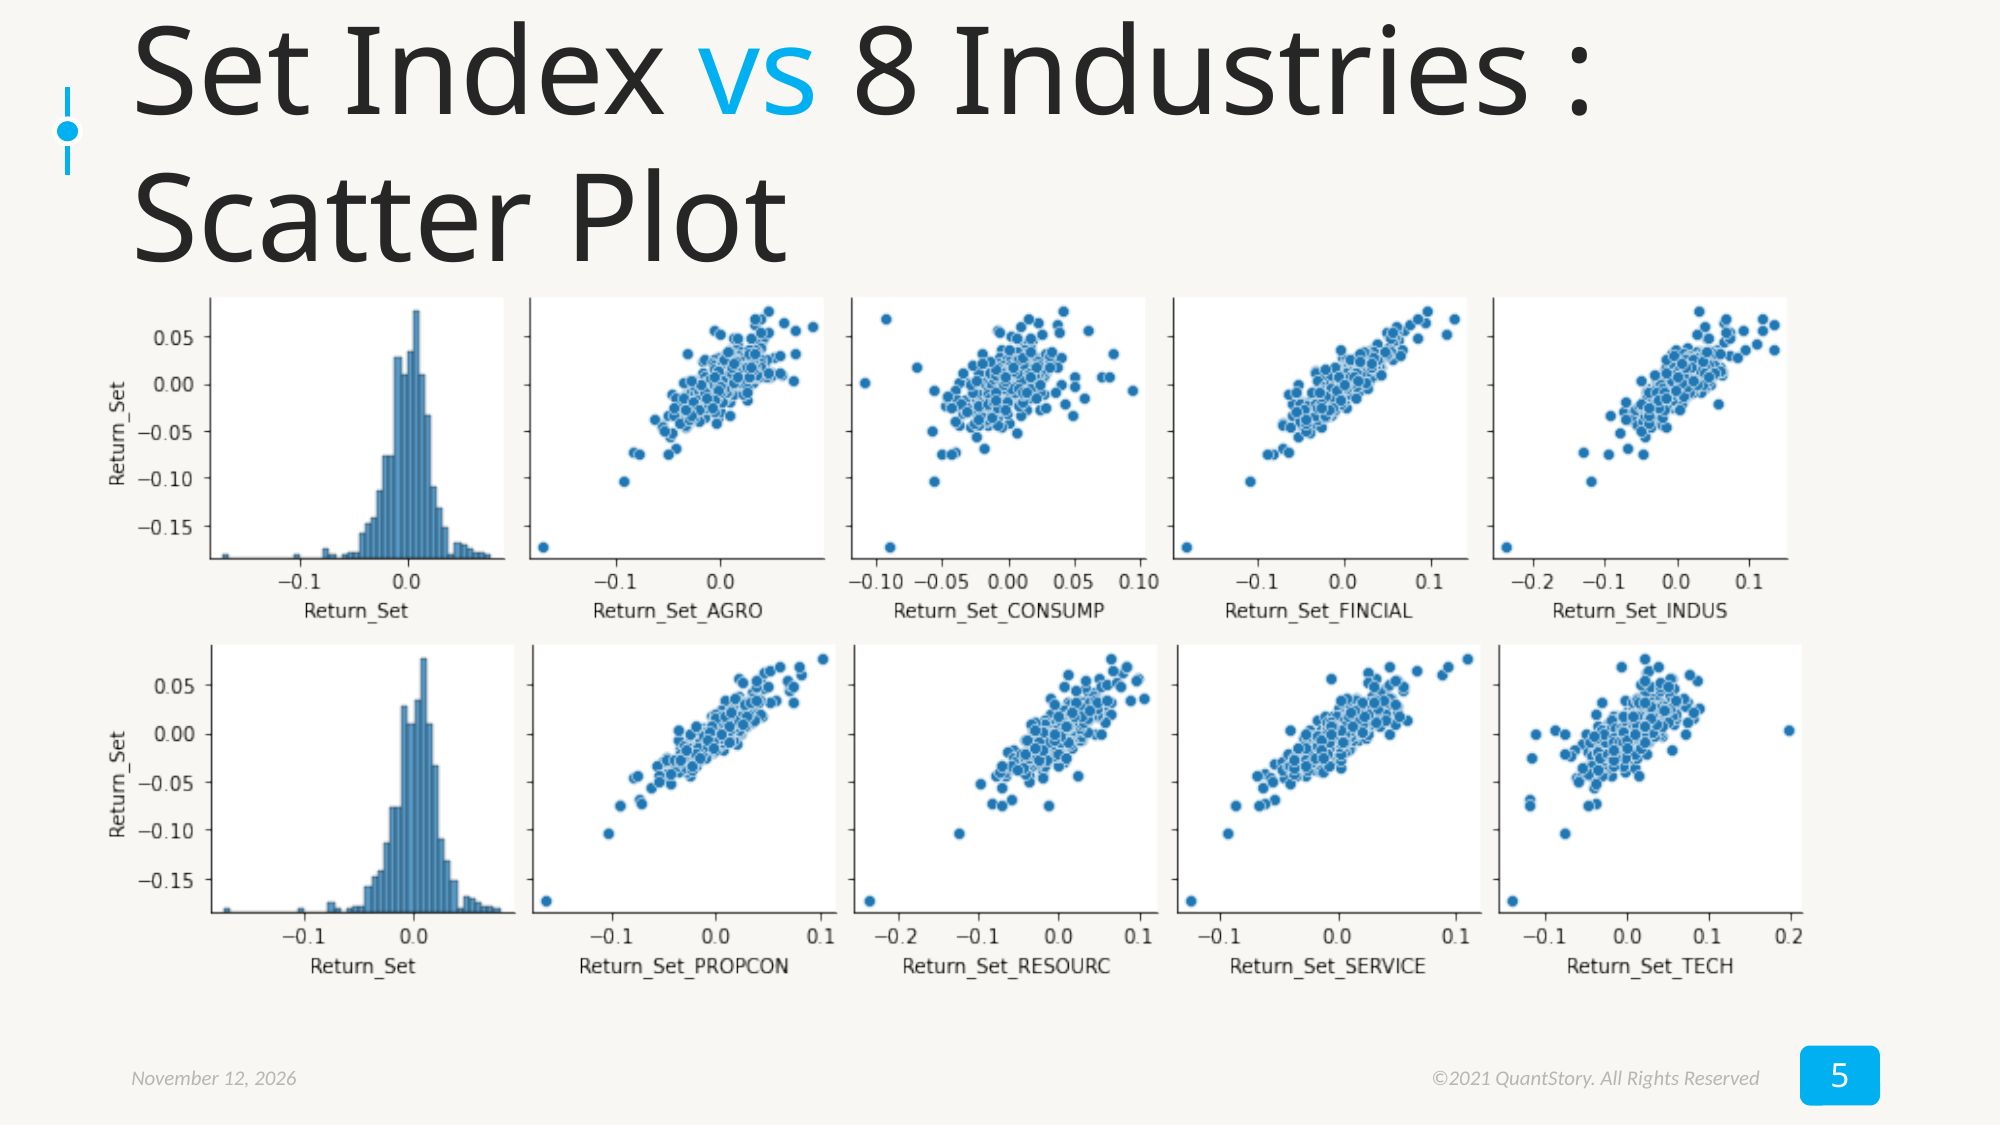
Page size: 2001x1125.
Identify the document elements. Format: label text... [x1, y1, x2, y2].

slide_number 5 [1800, 1045, 1881, 1106]
title Set Index vs 8 Industries : Scatter Plot [116, 45, 1900, 233]
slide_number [116, 1056, 584, 1098]
footer ©2021 QuantStory. All Rights Reserved [908, 1056, 1775, 1098]
picture [94, 286, 1818, 990]
